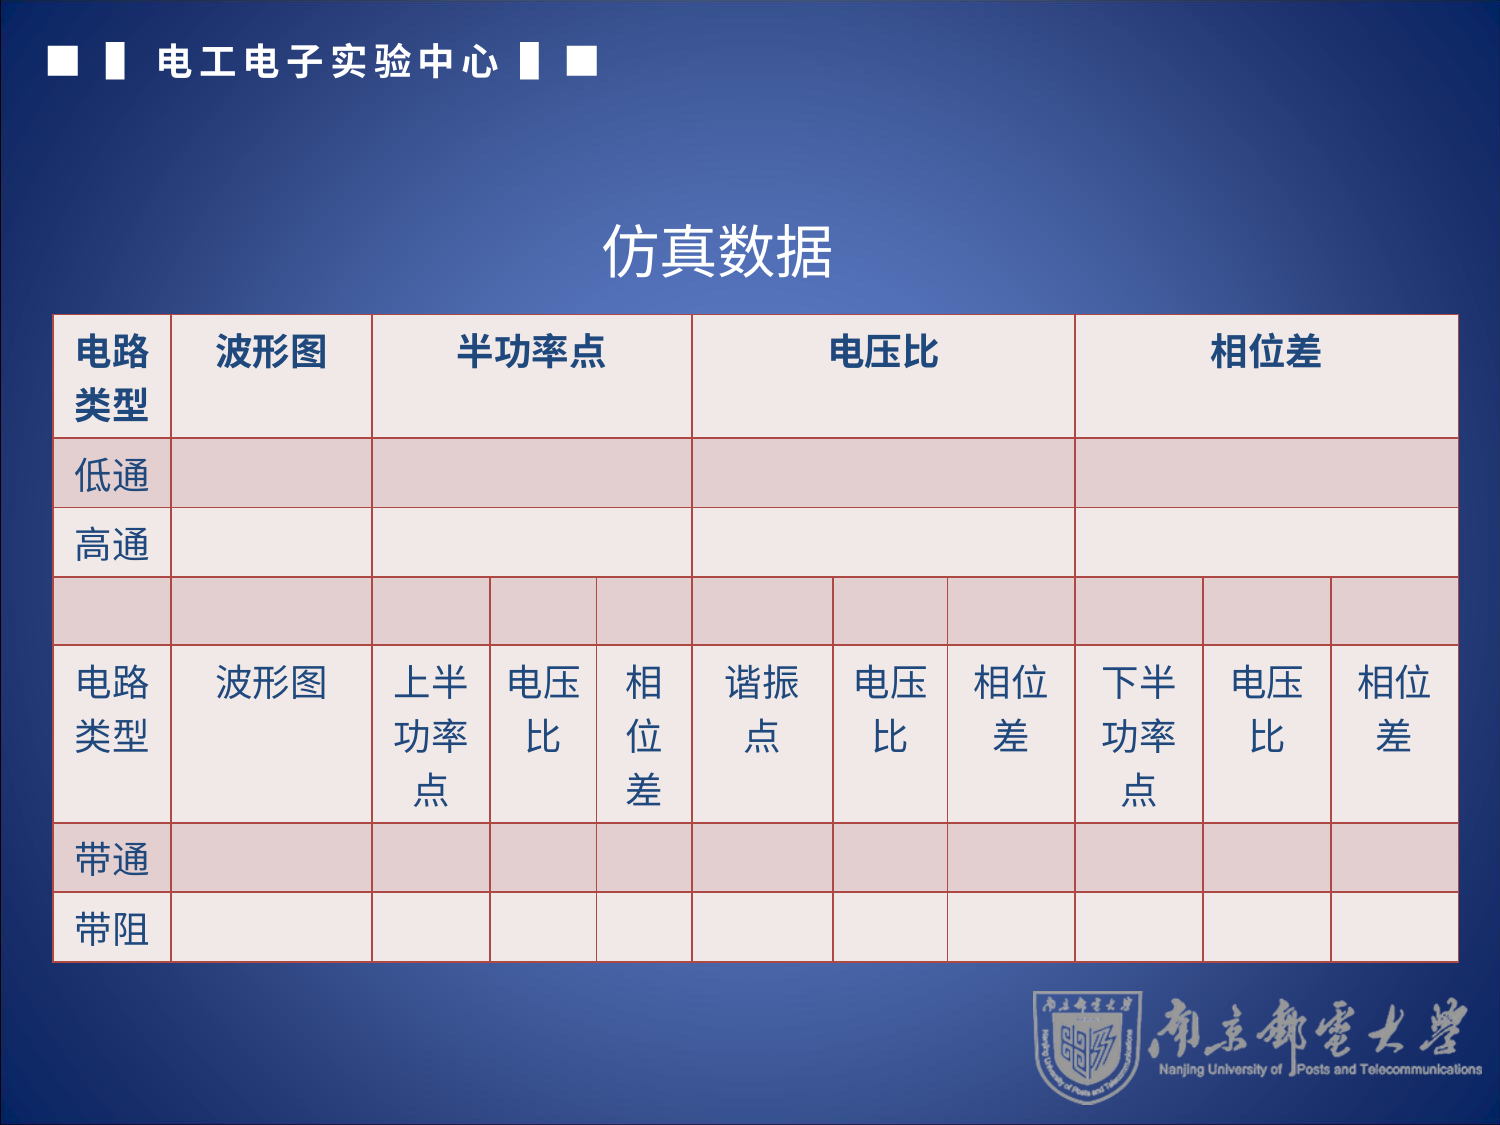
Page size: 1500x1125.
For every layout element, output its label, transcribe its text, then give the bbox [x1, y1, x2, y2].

table_cell 相位差 [1332, 646, 1458, 822]
table_cell 下半功率点 [1076, 646, 1202, 822]
table_cell [834, 893, 947, 961]
table_cell [1076, 824, 1202, 891]
table_cell [693, 508, 1074, 576]
table_cell [1332, 893, 1458, 961]
table_cell [491, 578, 596, 644]
table_cell [373, 824, 489, 891]
table_cell [373, 508, 691, 576]
table_cell [948, 824, 1074, 891]
table_cell [1076, 439, 1458, 507]
table_cell 相位差 [948, 646, 1074, 822]
text_box 仿真数据 [586, 208, 849, 293]
table_cell 电压比 [834, 646, 947, 822]
table_cell [597, 578, 691, 644]
table_cell 电压比 [1204, 646, 1330, 822]
table_cell [1204, 824, 1330, 891]
table_cell [693, 893, 832, 961]
table_cell [693, 824, 832, 891]
table_cell 电路类型 [54, 646, 170, 822]
table_header 相位差 [1076, 315, 1458, 437]
table_cell [1076, 578, 1202, 644]
table_cell [54, 578, 170, 644]
table_cell [597, 893, 691, 961]
table_cell [491, 893, 596, 961]
table_header 半功率点 [373, 315, 691, 437]
table_cell [373, 578, 489, 644]
table_cell [172, 508, 371, 576]
table_cell 电压比 [491, 646, 596, 822]
table_cell [597, 824, 691, 891]
table_cell [1332, 824, 1458, 891]
table_cell [1076, 893, 1202, 961]
table_cell 上半功率点 [373, 646, 489, 822]
table_cell [948, 893, 1074, 961]
table_cell [834, 578, 947, 644]
table_cell 带阻 [54, 893, 170, 961]
table_cell [172, 893, 371, 961]
table_cell 相位差 [597, 646, 691, 822]
table_cell [1204, 578, 1330, 644]
table_cell [1076, 508, 1458, 576]
table_cell [1204, 893, 1330, 961]
table_header 电压比 [693, 315, 1074, 437]
table_cell 谐振点 [693, 646, 832, 822]
table_cell 低通 [54, 439, 170, 507]
table_cell [948, 578, 1074, 644]
table_cell 带通 [54, 824, 170, 891]
table_cell [693, 439, 1074, 507]
table_cell 高通 [54, 508, 170, 576]
table_cell [693, 578, 832, 644]
table_cell [834, 824, 947, 891]
table_cell [373, 439, 691, 507]
table_cell [1332, 578, 1458, 644]
table_cell 波形图 [172, 646, 371, 822]
table_header 波形图 [172, 315, 371, 437]
table_cell [373, 893, 489, 961]
picture [0, 0, 1500, 1125]
table_header 电路类型 [54, 315, 170, 437]
table_cell [172, 578, 371, 644]
table_cell [491, 824, 596, 891]
table_cell [172, 439, 371, 507]
table_cell [172, 824, 371, 891]
